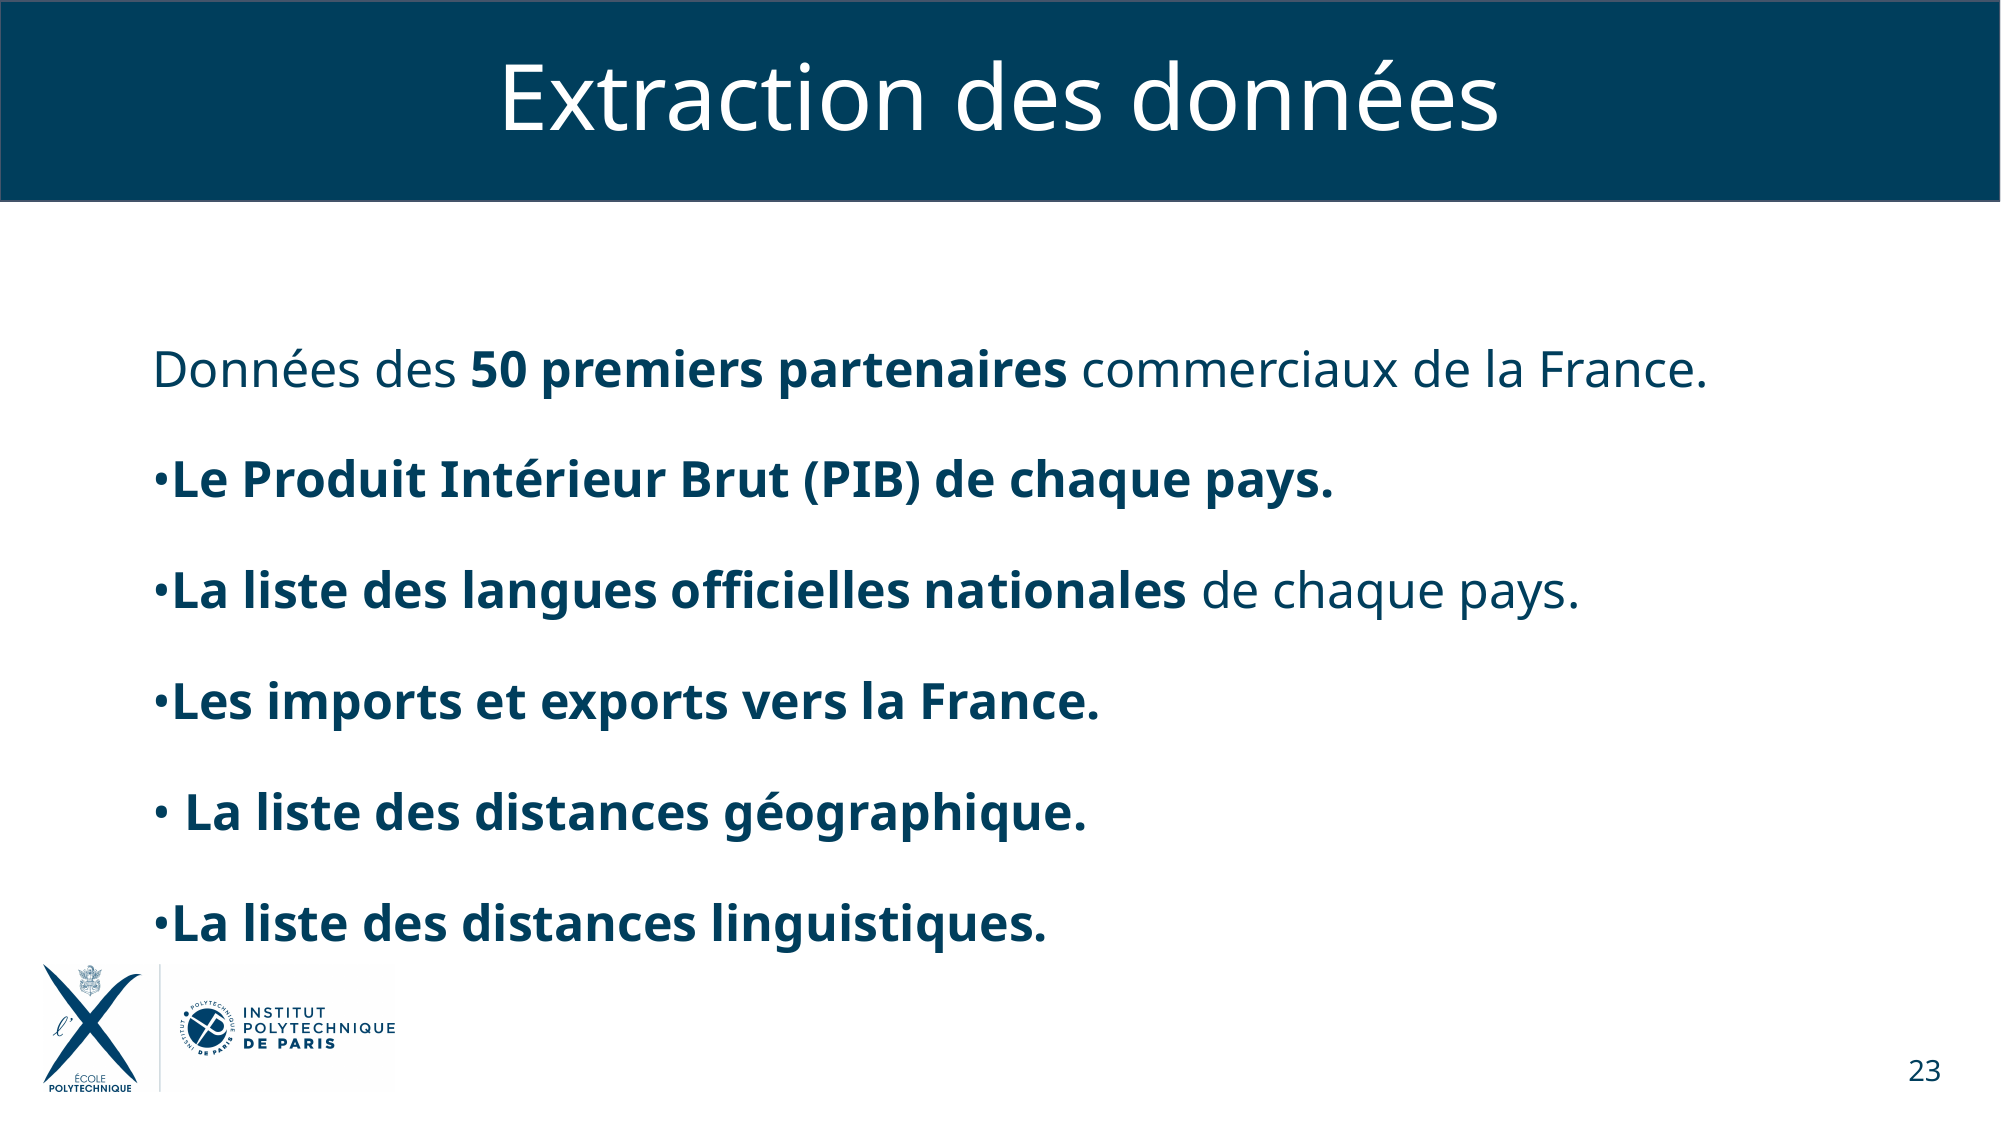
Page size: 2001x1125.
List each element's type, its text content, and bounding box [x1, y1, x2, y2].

slide_number 23 [1506, 1042, 1957, 1103]
picture [43, 964, 395, 1092]
title Extraction des données [137, 0, 1863, 210]
list Données des 50 premiers partenaires commerciaux de la France. •Le Produit Intérieur Brut (PIB) de chaque pays. •La liste des langues officielles nationales de chaque pays. •Les imports et exports vers la France. • La liste des distances géographique. •La liste des distances linguistiques. [137, 299, 1863, 1014]
